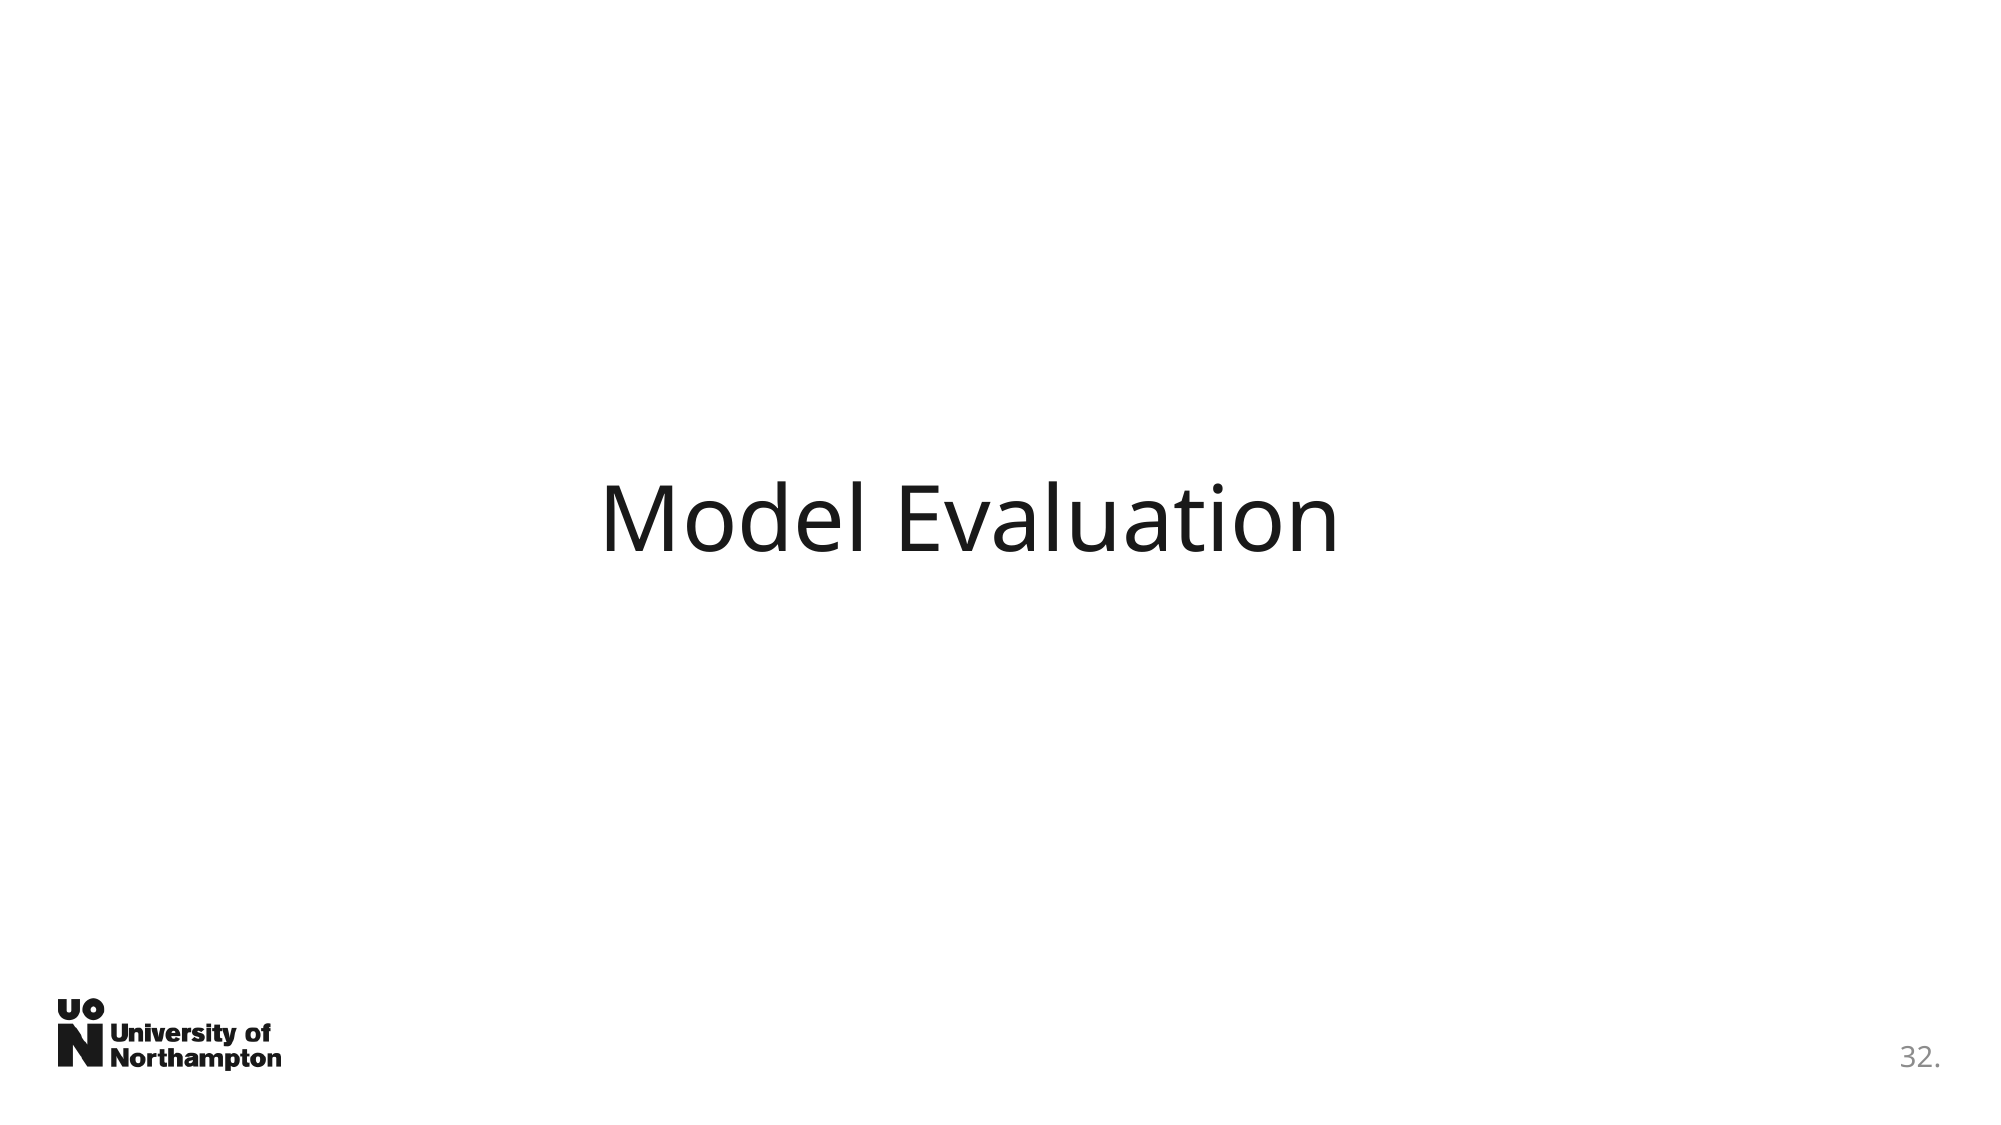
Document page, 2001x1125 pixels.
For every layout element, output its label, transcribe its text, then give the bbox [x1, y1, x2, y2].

picture [58, 998, 281, 1071]
title Model Evaluation [281, 464, 1661, 563]
slide_number 32. [1743, 1027, 1957, 1087]
